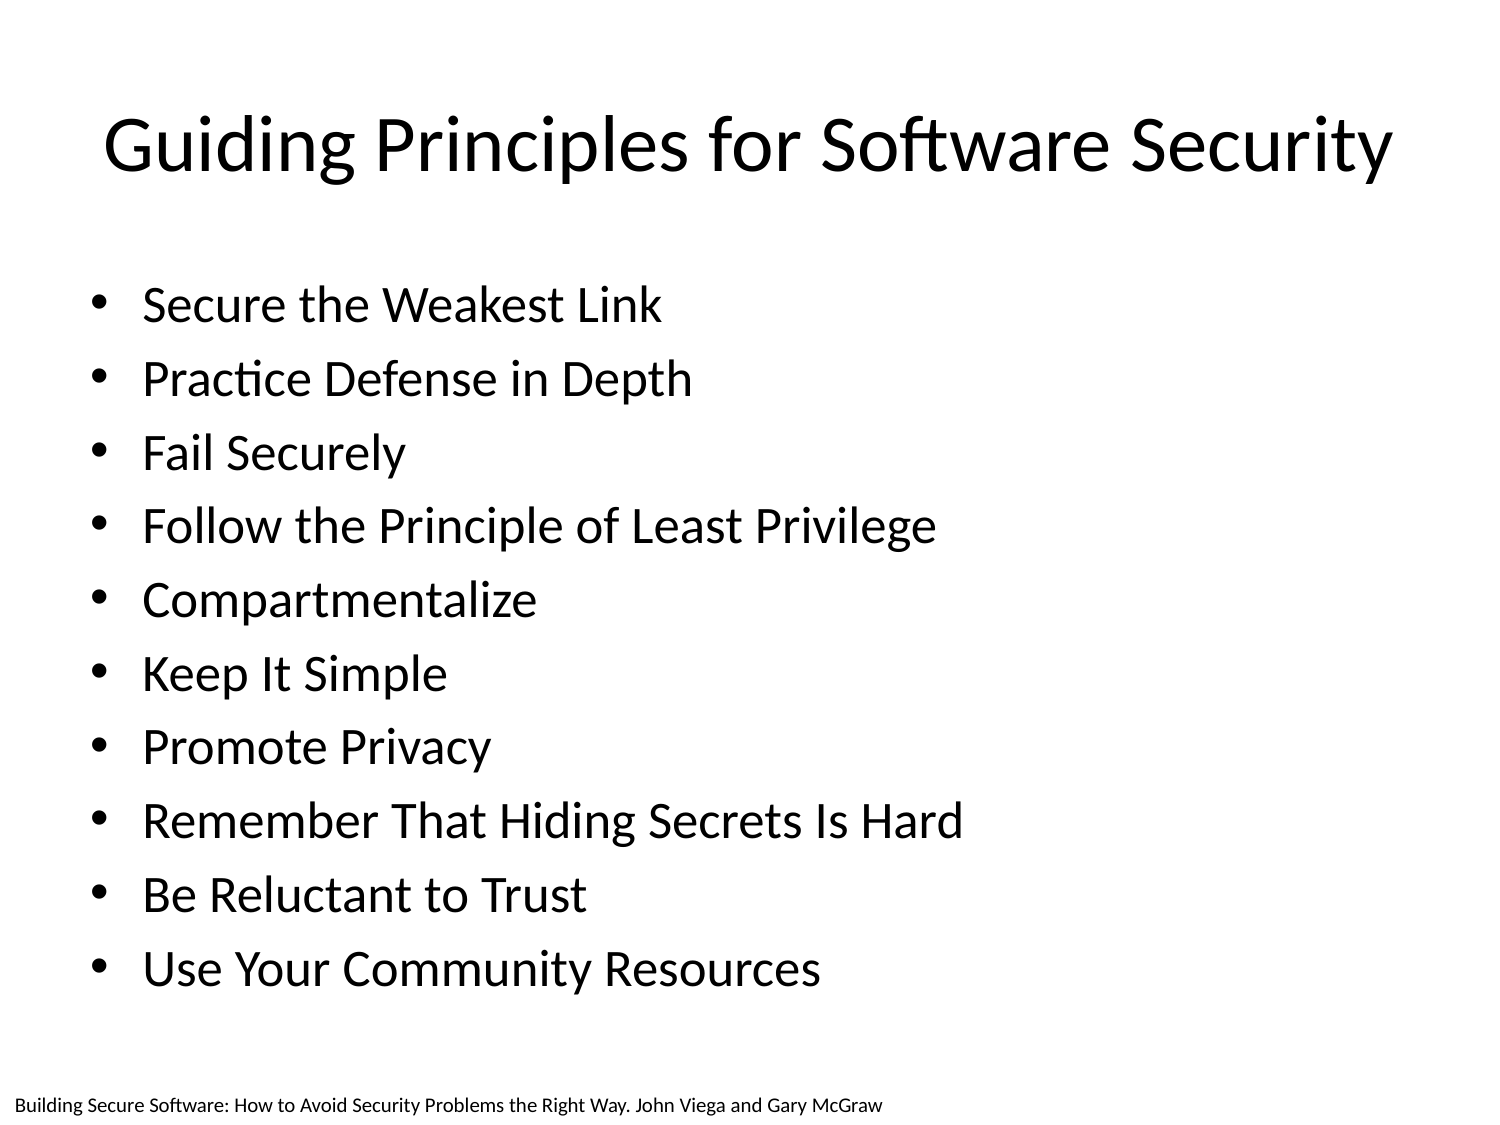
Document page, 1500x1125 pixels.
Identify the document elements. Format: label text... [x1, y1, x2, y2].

text_box Building Secure Software: How to Avoid Security Problems the Right Way. John Viega and Gary McGraw [0, 1084, 1500, 1125]
title Guiding Principles for Software Security [75, 45, 1425, 233]
list Secure the Weakest Link Practice Defense in Depth Fail Securely Follow the Principle of Least Privilege Compartmentalize Keep It Simple Promote Privacy Remember That Hiding Secrets Is Hard Be Reluctant to Trust Use Your Community Resources [75, 262, 1425, 1005]
